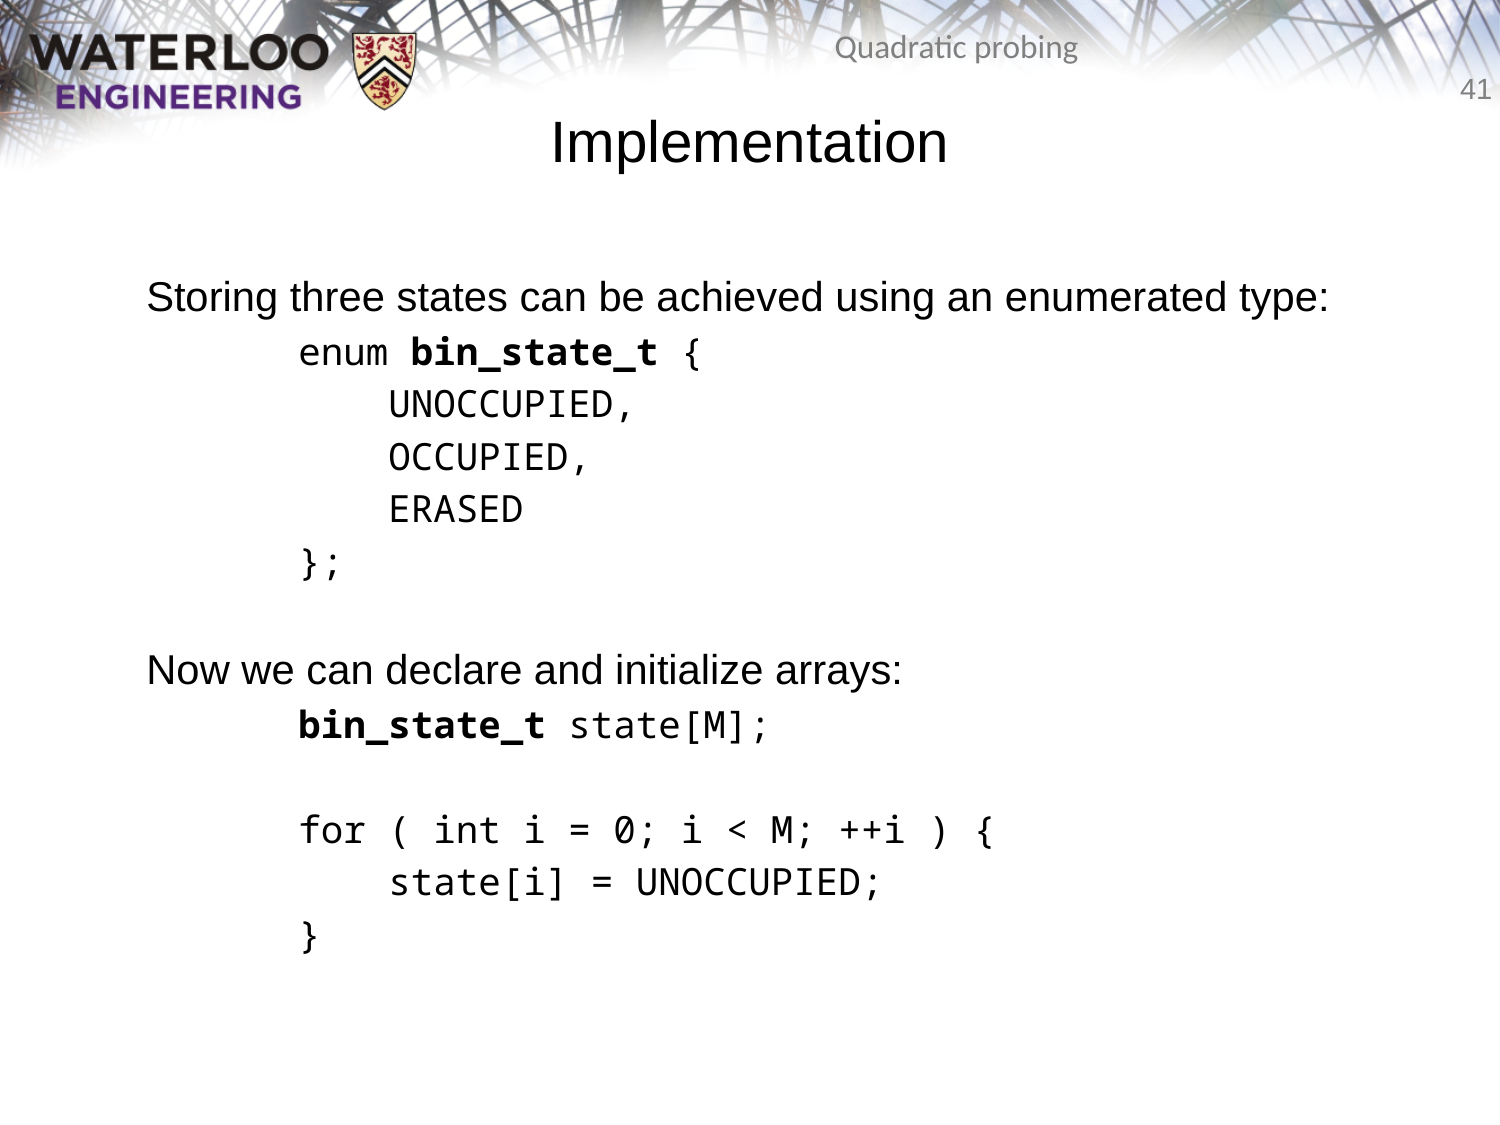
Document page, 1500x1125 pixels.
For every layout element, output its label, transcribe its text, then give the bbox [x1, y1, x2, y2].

title Implementation [74, 44, 1426, 233]
picture [0, 0, 1500, 1125]
list Storing three states can be achieved using an enumerated type: enum bin_state_t { UNOCCUPIED, OCCUPIED, ERASED }; Now we can declare and initialize arrays: bin_state_t state[M]; for ( int i = 0; i < M; ++i ) { state[i] = UNOCCUPIED; } [74, 262, 1426, 1006]
